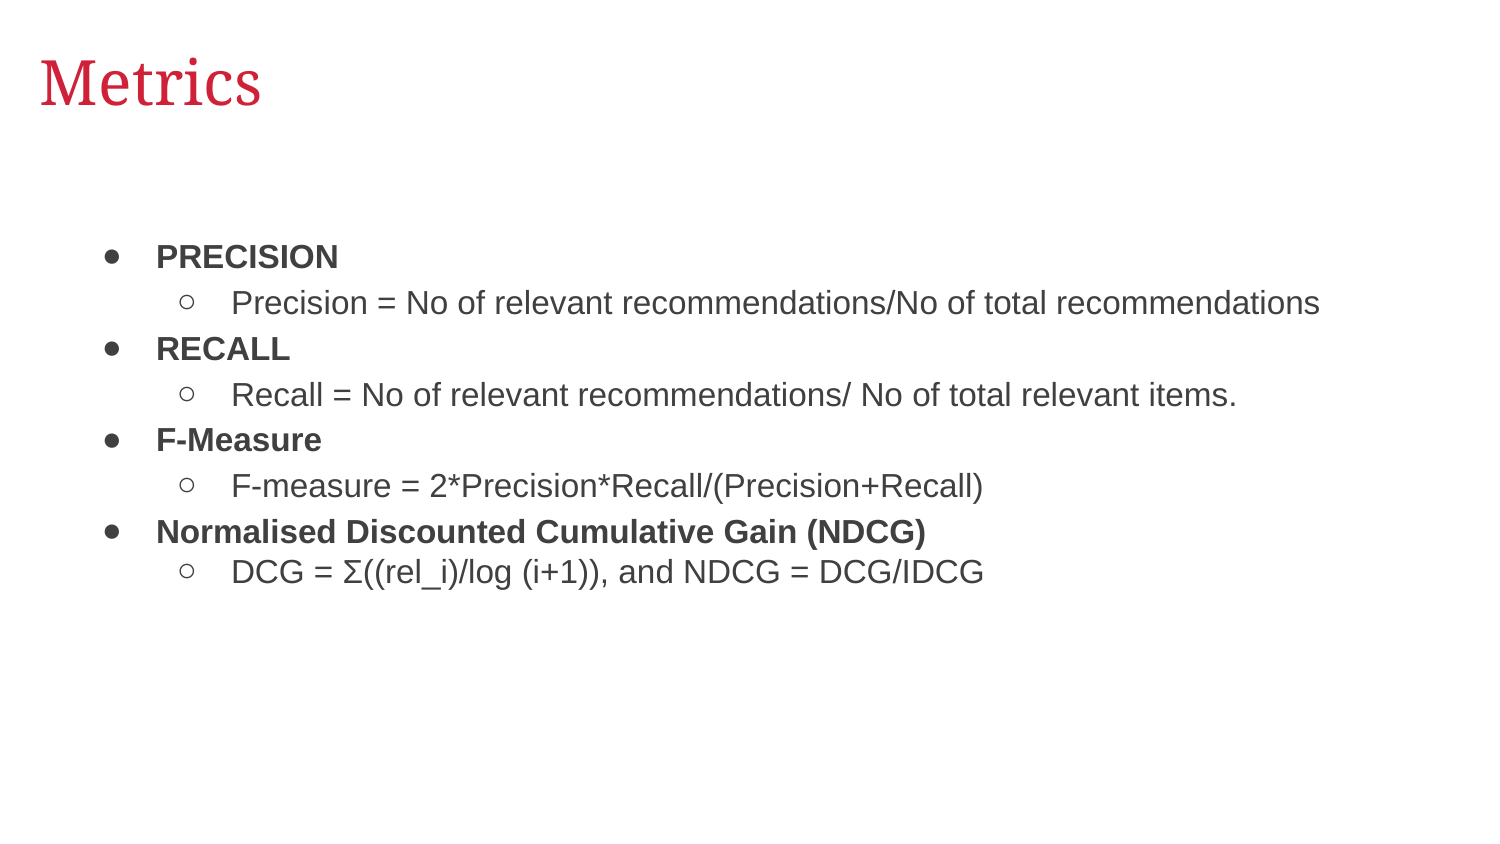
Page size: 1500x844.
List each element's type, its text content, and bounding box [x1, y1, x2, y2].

text_box PRECISION Precision = No of relevant recommendations/No of total recommendations RECALL Recall = No of relevant recommendations/ No of total relevant items. F-Measure F-measure = 2*Precision*Recall/(Precision+Recall) Normalised Discounted Cumulative Gain (NDCG) DCG = Σ((rel_i)/log (i+1)), and NDCG = DCG/IDCG [66, 214, 1434, 606]
title Metrics [39, 43, 1408, 185]
